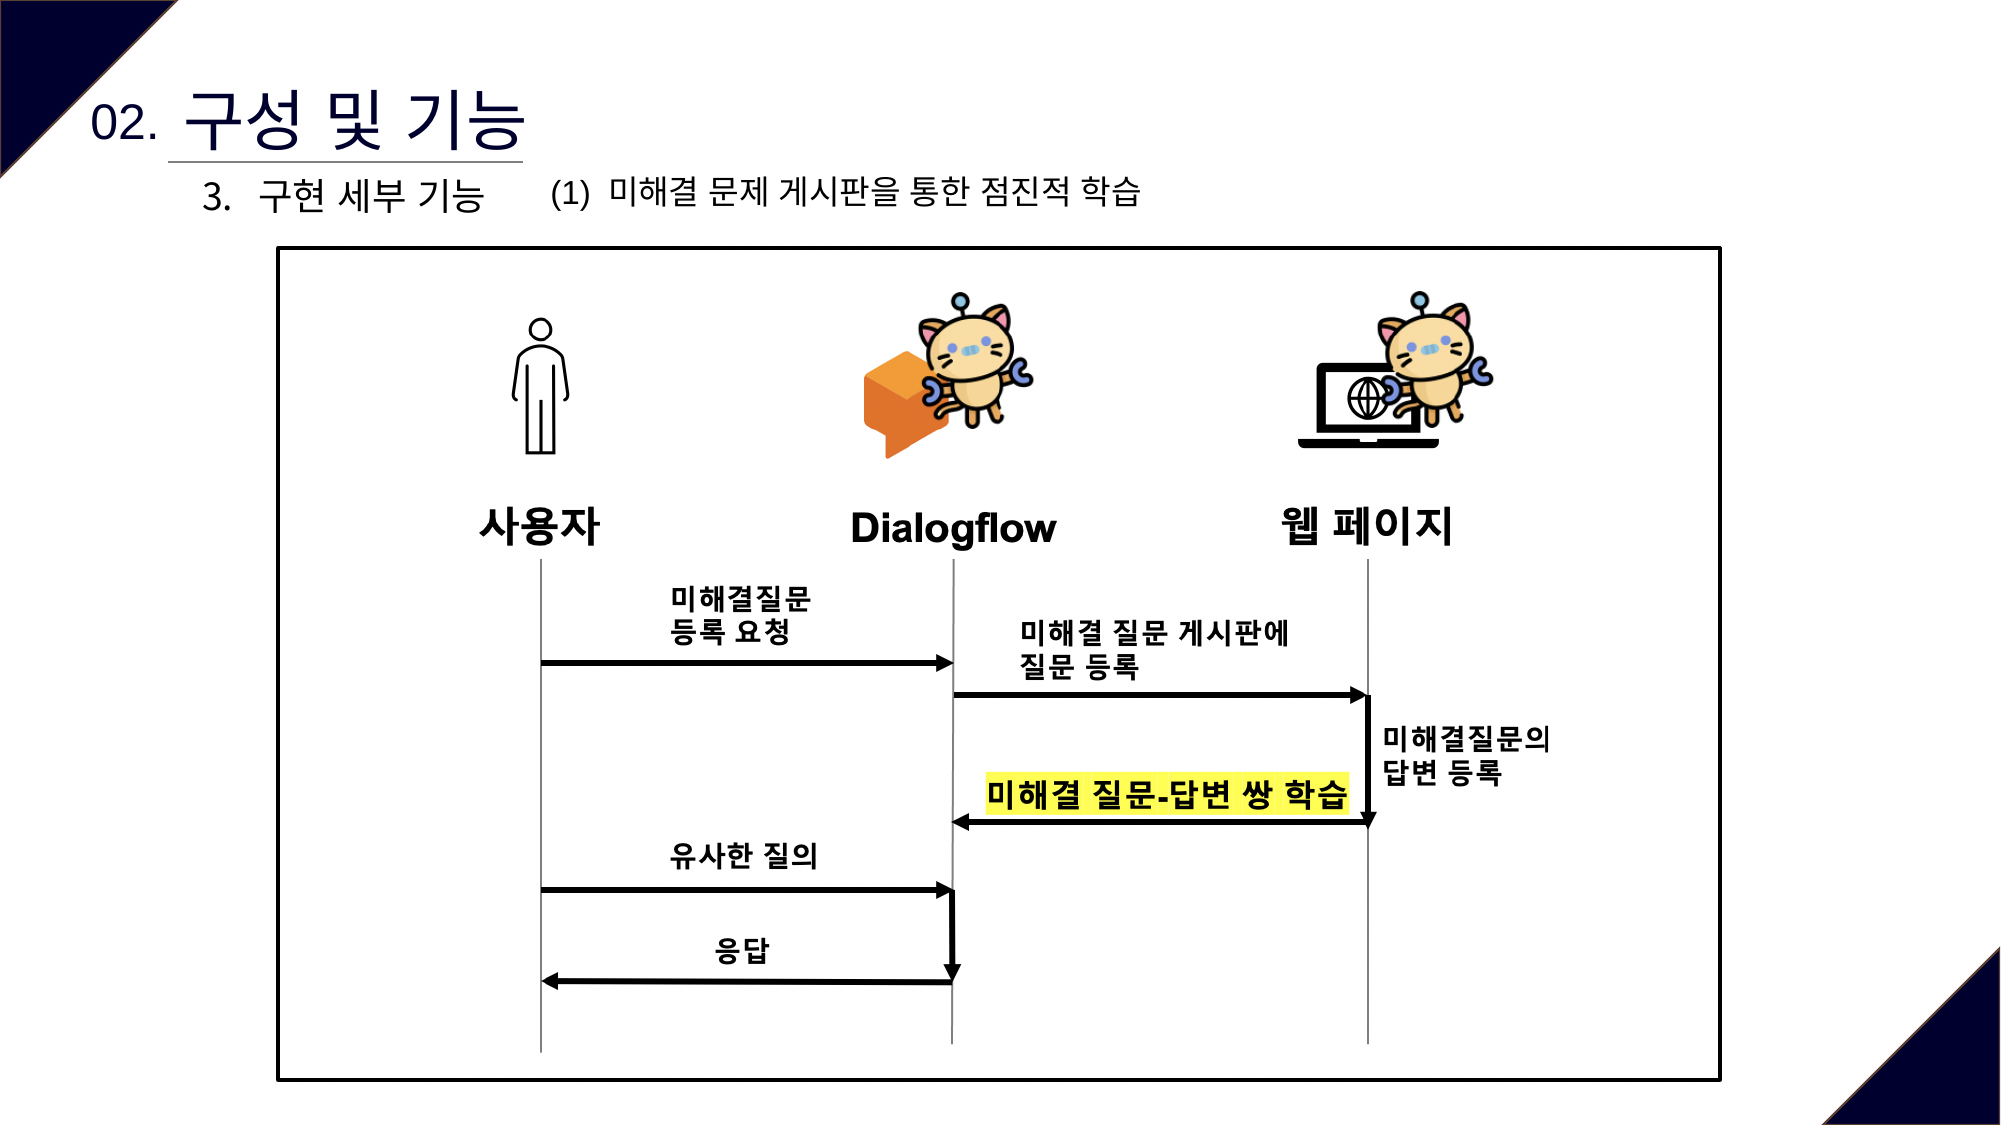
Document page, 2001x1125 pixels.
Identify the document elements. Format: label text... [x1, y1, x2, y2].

text_box 02. [74, 81, 176, 158]
text_box 구현 세부 기능 [168, 165, 530, 228]
text_box 구성 및 기능 [168, 71, 1000, 165]
text_box (1) 미해결 문제 게시판을 통한 점진적 학습 [530, 151, 1478, 228]
picture [273, 241, 1727, 1087]
